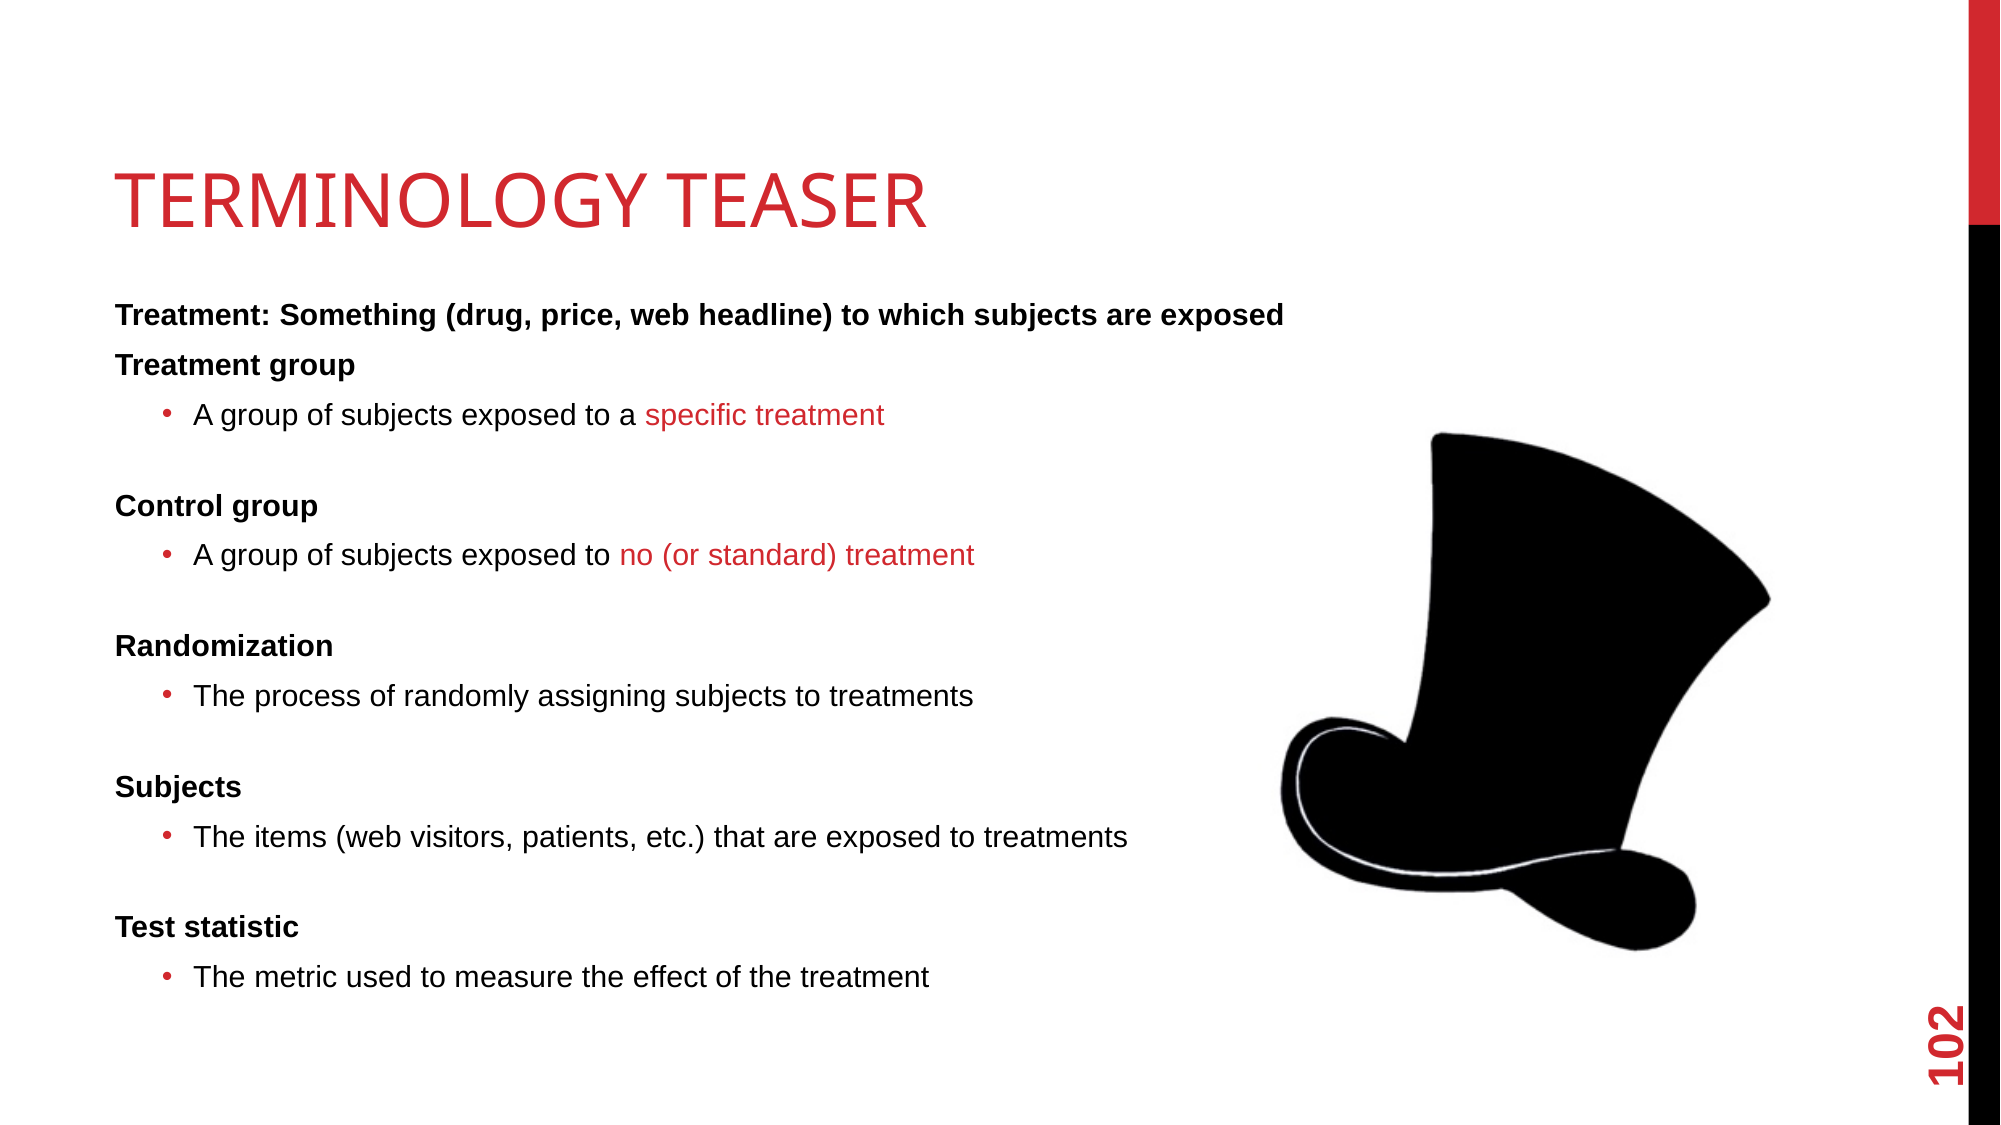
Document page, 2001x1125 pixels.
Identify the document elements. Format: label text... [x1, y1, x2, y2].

title TERMINOLOGY TEASER [99, 25, 1367, 250]
picture [1206, 377, 1855, 1025]
slide_number ‹#› [1903, 887, 1984, 1104]
list Treatment: Something (drug, price, web headline) to which subjects are exposed Treatment group A group of subjects exposed to a specific treatment Control group A group of subjects exposed to no (or standard) treatment Randomization The process of randomly assigning subjects to treatments Subjects The items (web visitors, patients, etc.) that are exposed to treatments Test statistic The metric used to measure the effect of the treatment [99, 287, 1767, 1005]
